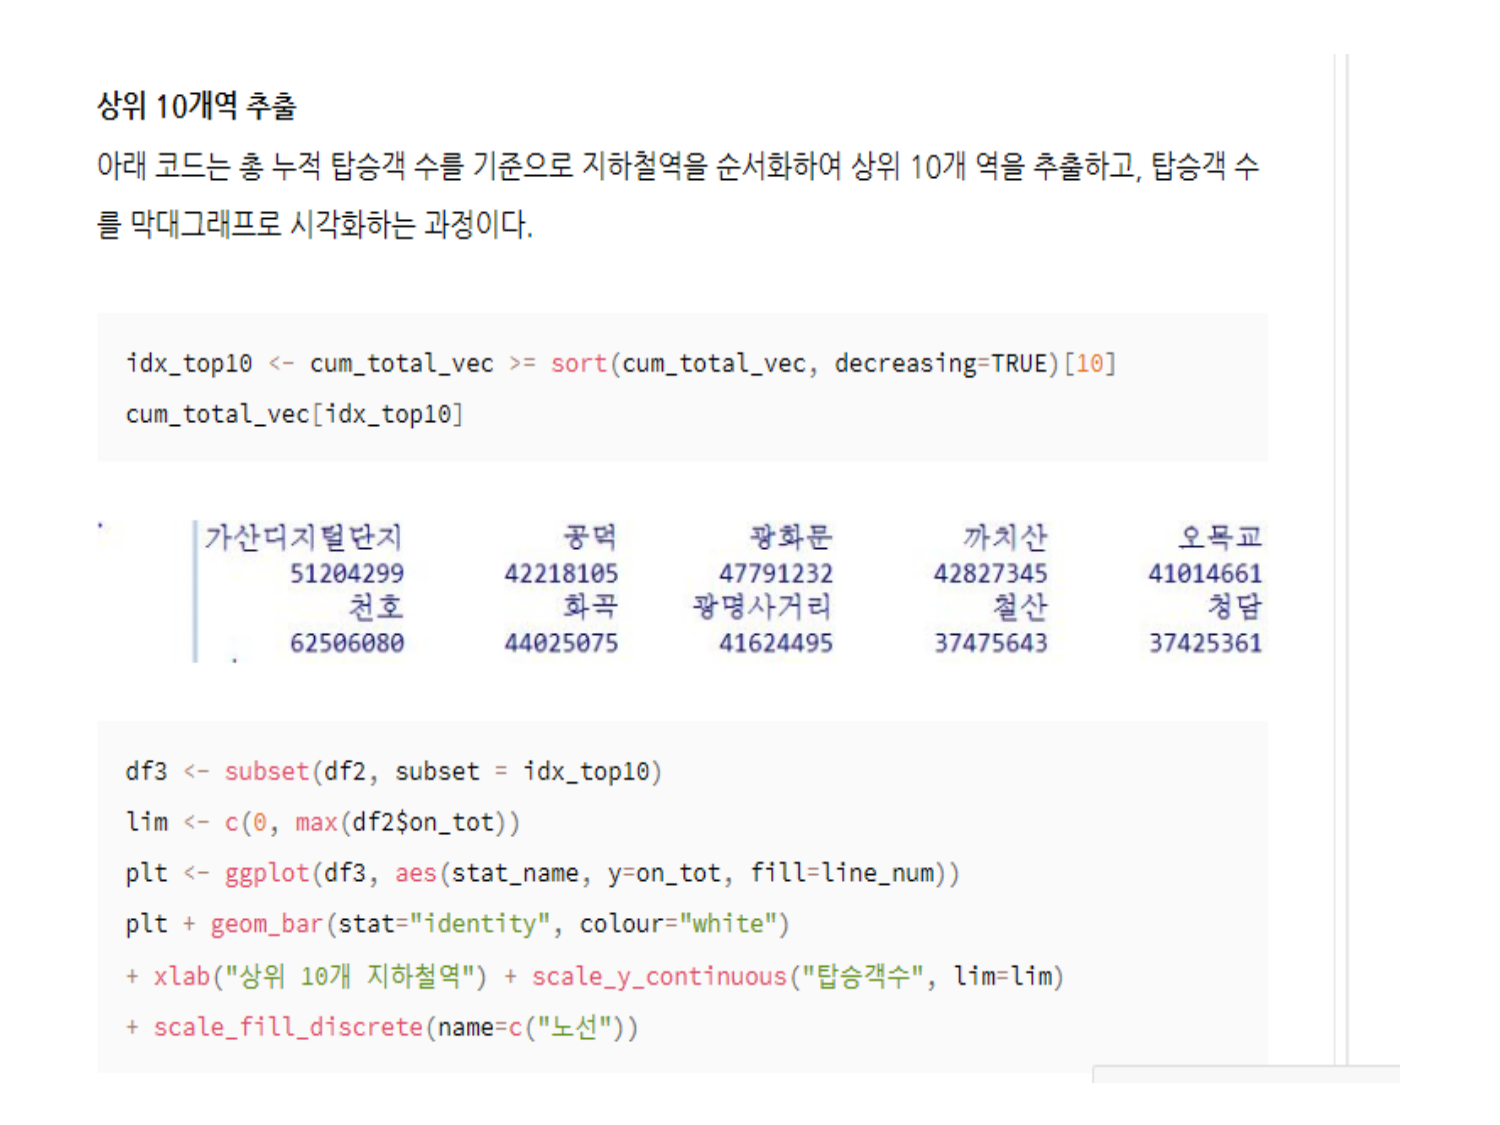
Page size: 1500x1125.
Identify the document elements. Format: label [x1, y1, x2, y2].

picture [64, 54, 1400, 1083]
